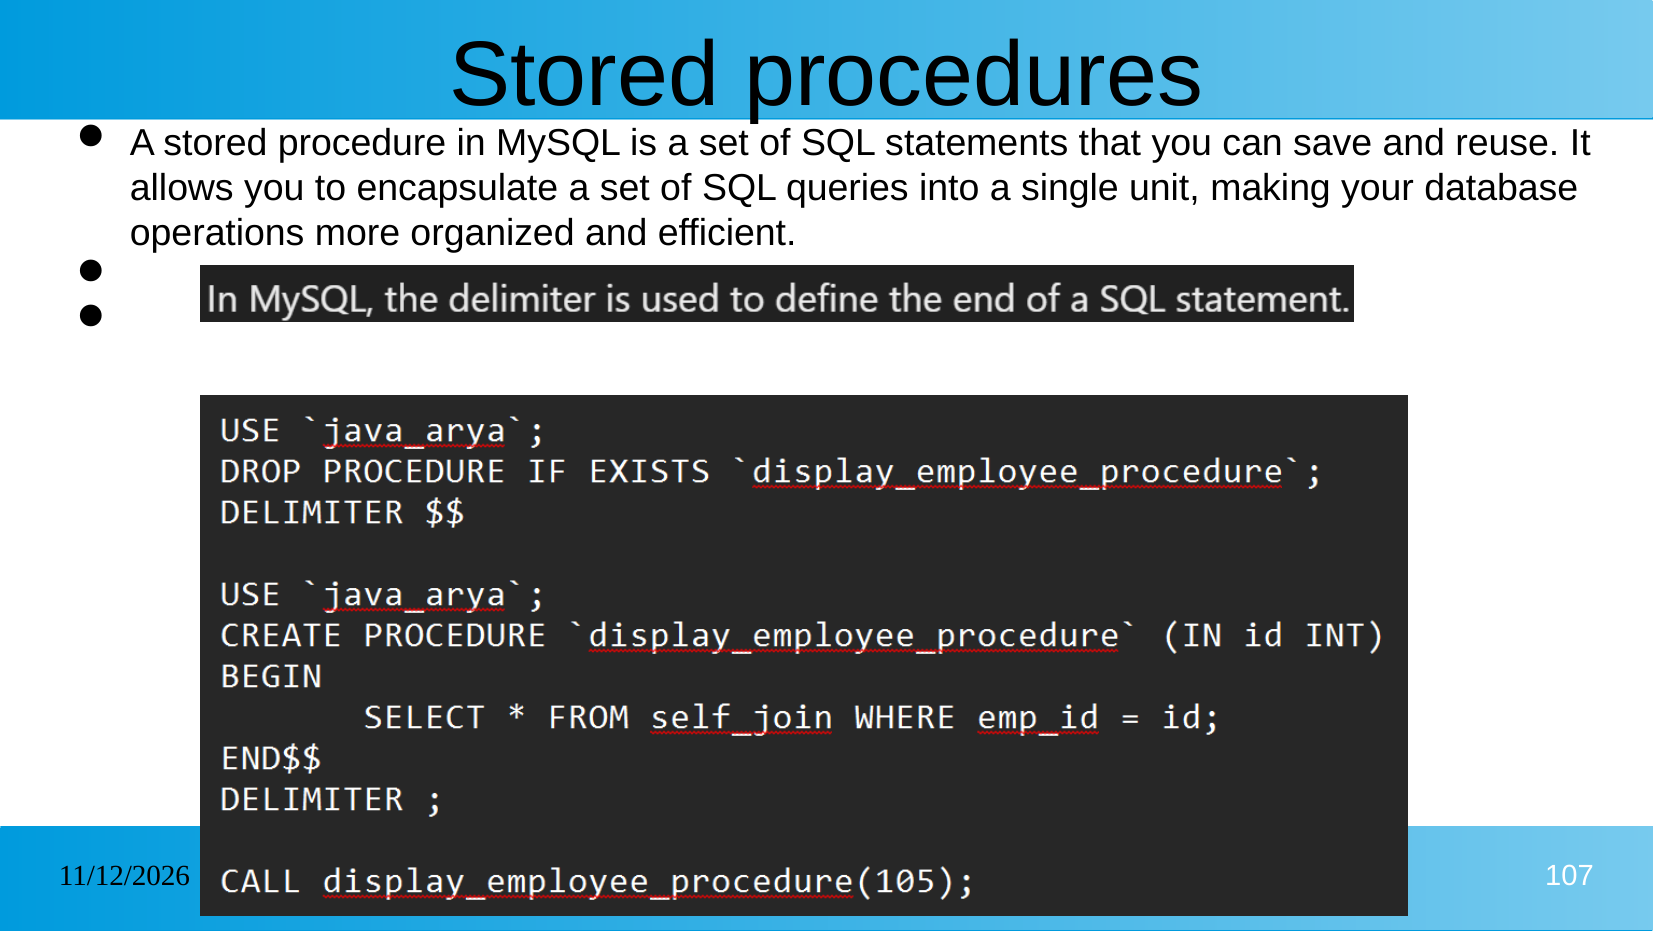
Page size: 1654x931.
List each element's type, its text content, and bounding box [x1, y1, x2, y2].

list A stored procedure in MySQL is a set of SQL statements that you can save and reuse. It allows you to encapsulate a set of SQL queries into a single unit, making your database operations more organized and efficient. [59, 118, 1594, 709]
picture [200, 395, 1408, 916]
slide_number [59, 856, 195, 915]
slide_number 107 [1413, 856, 1594, 915]
picture [200, 265, 1354, 322]
title Stored procedures [59, 29, 1594, 108]
